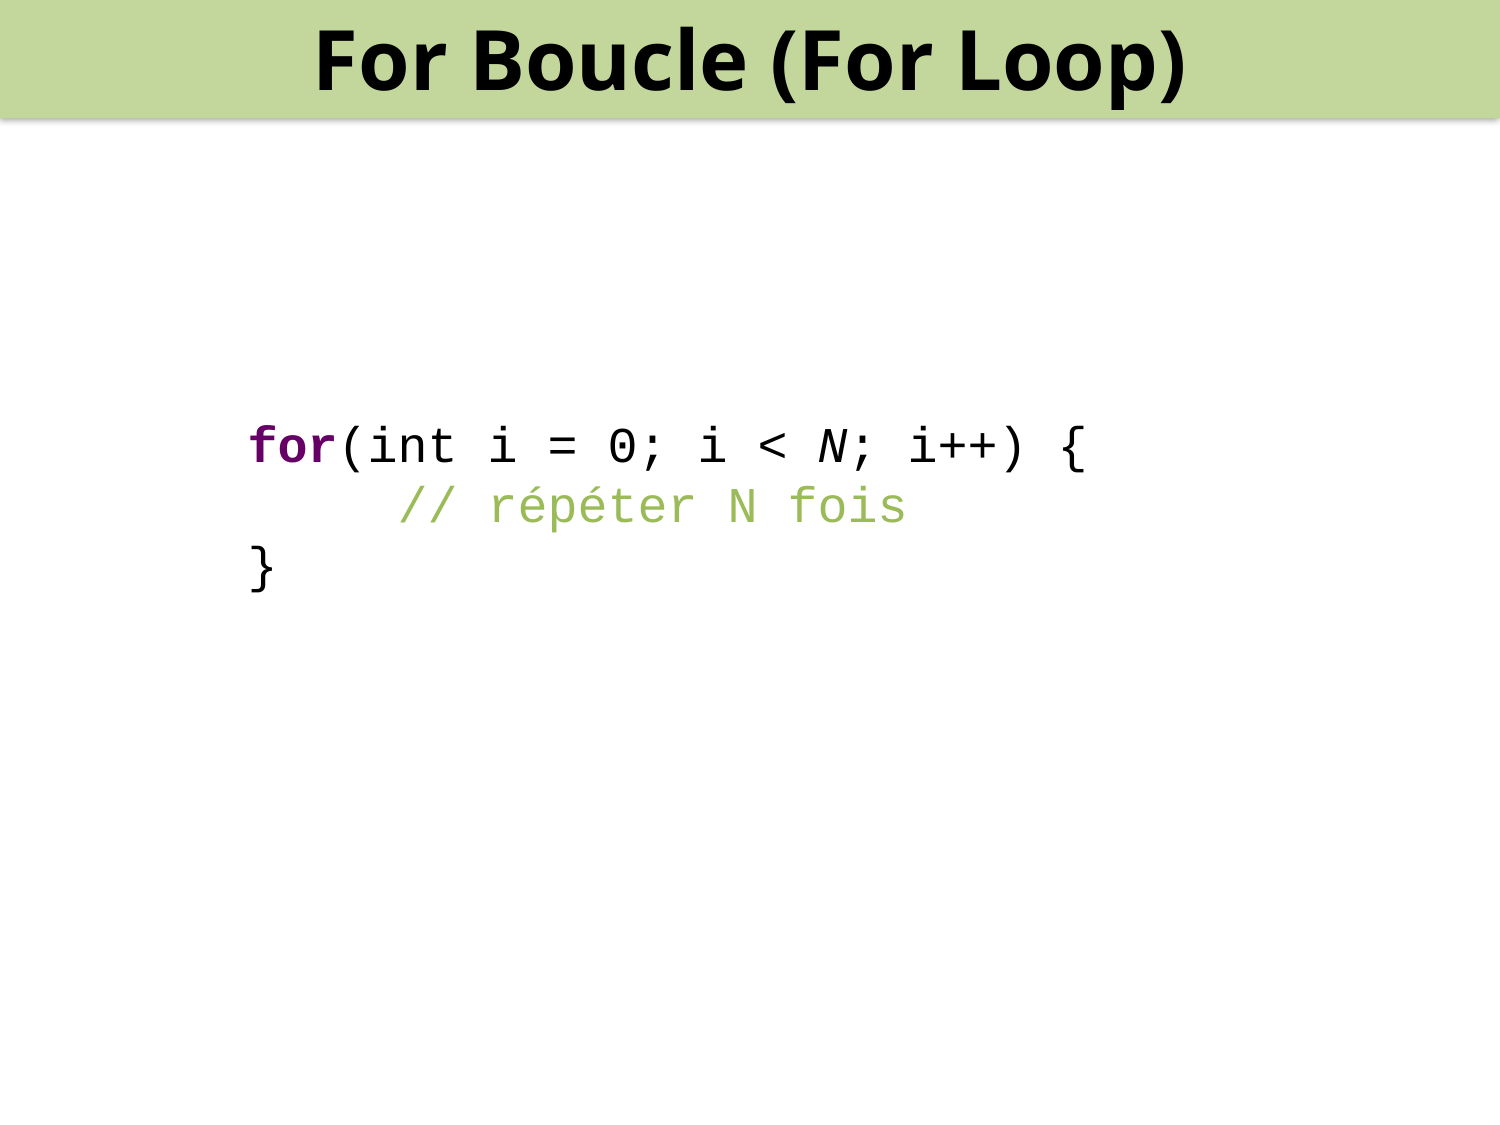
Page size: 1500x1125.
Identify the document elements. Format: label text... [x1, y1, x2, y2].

text_box For Boucle (For Loop) [0, 0, 1500, 122]
text_box for(int i = 0; i < N; i++) { // répéter N fois } [232, 404, 1268, 600]
